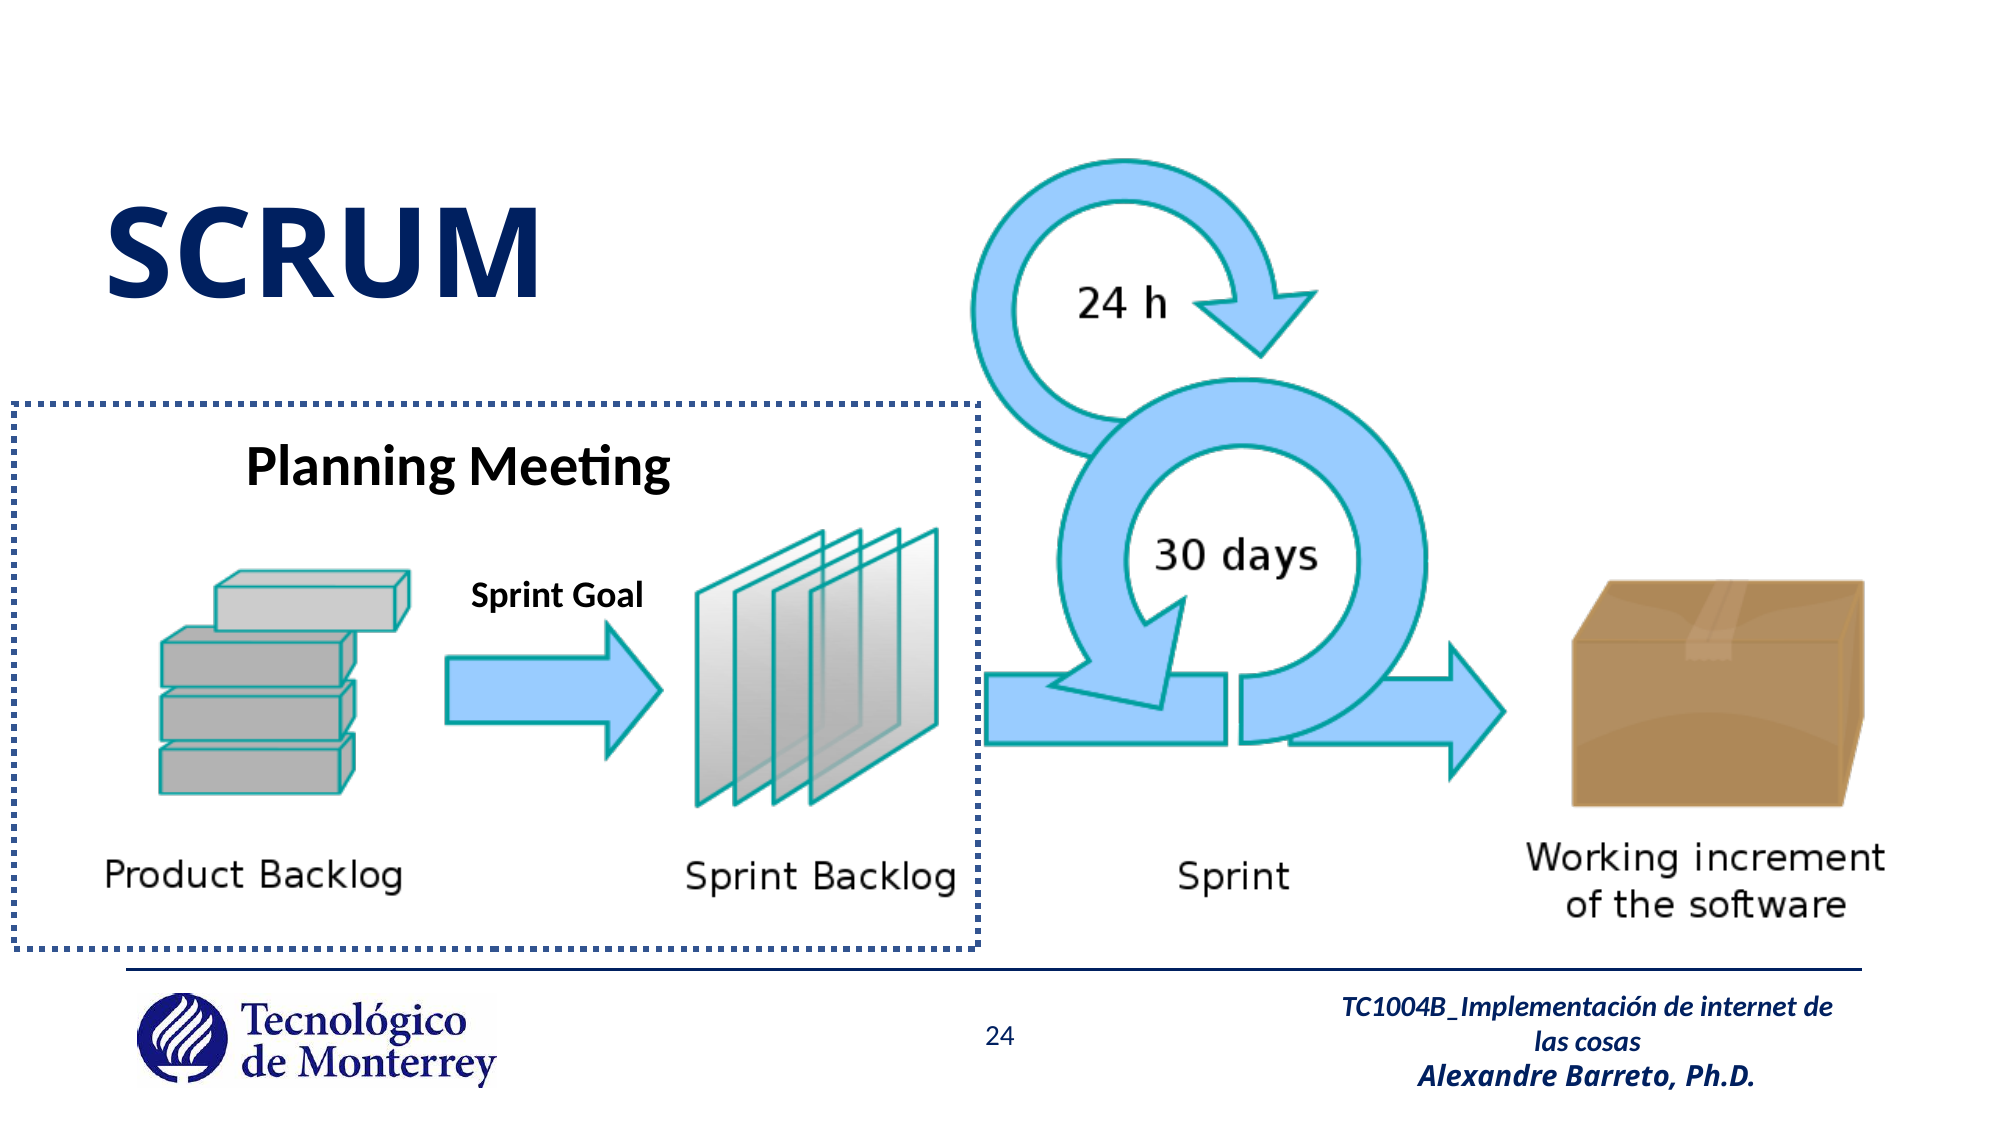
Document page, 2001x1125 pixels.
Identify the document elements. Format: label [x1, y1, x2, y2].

text_box [13, 403, 62, 950]
picture [62, 93, 1938, 1088]
